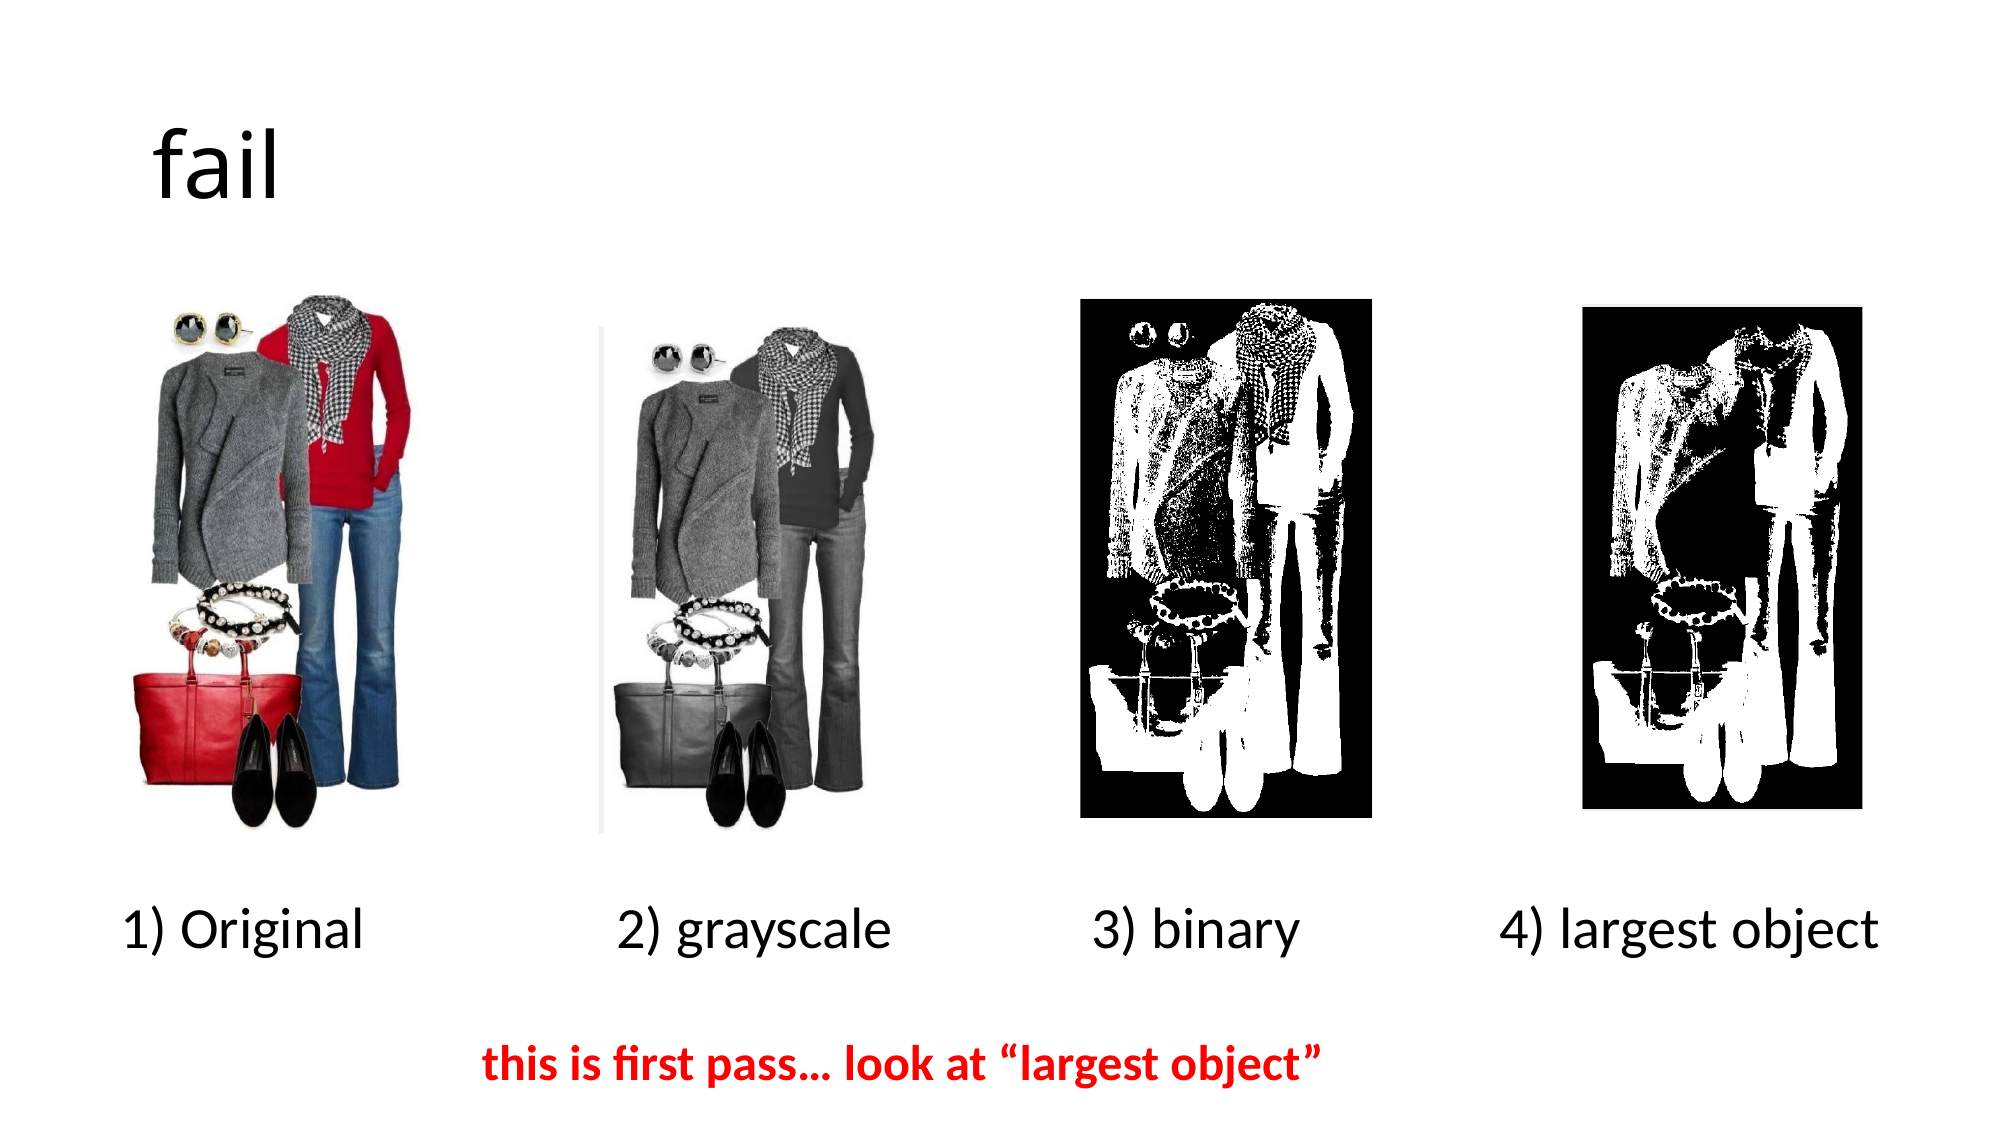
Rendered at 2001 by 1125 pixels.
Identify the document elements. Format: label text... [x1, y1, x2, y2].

picture [1581, 304, 1863, 811]
text_box this is first pass… look at “largest object” [467, 1023, 1457, 1099]
picture [122, 291, 430, 834]
title fail [137, 59, 1863, 278]
picture [1080, 298, 1373, 818]
text_box 1) Original 2) grayscale 3) binary 4) largest object [105, 882, 1955, 968]
picture [598, 326, 891, 834]
